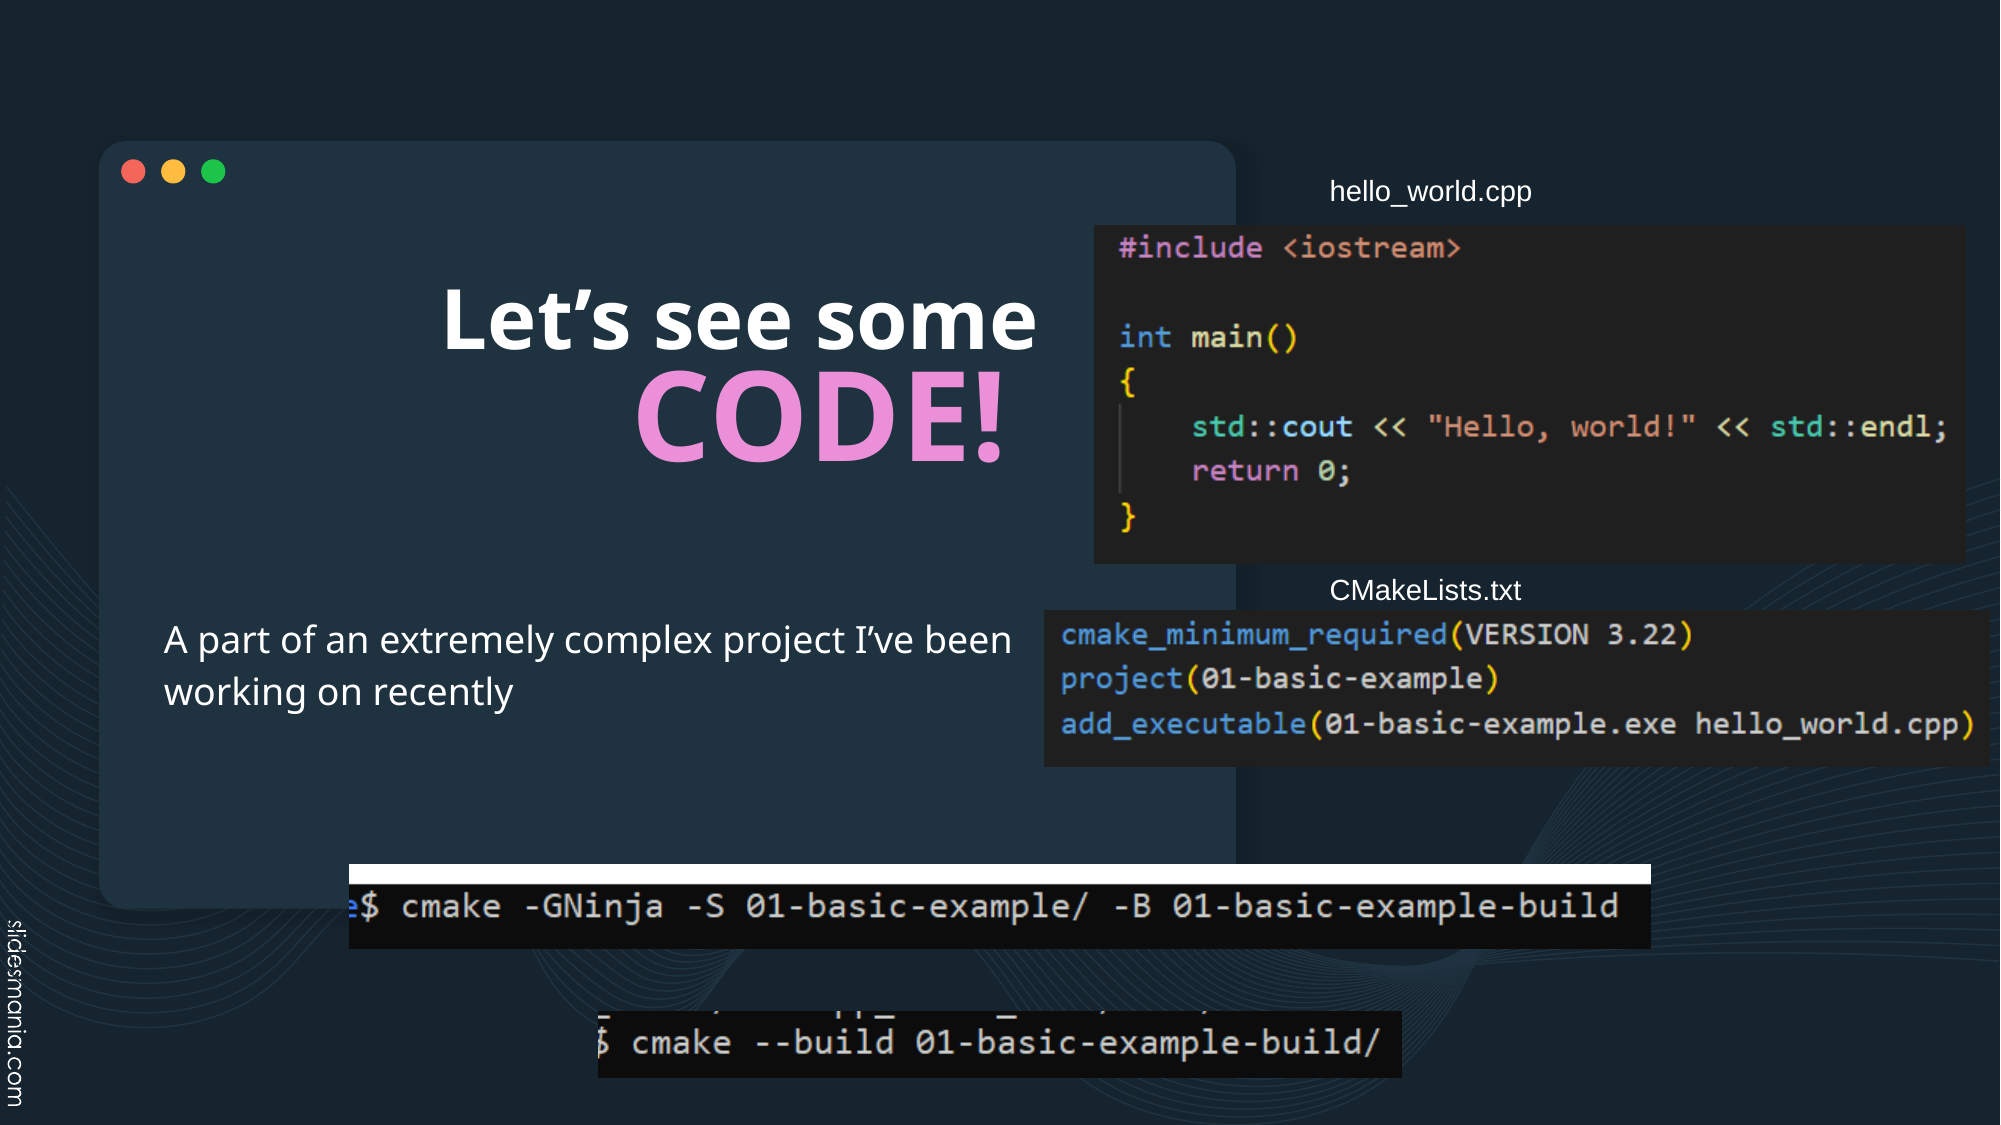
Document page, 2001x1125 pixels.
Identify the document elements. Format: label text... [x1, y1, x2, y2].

picture [598, 1011, 1402, 1078]
picture [1094, 225, 1966, 564]
text_box CMakeLists.txt [1314, 571, 1651, 608]
picture [1044, 610, 1990, 767]
picture [348, 864, 1652, 950]
title Let’s see some CODE! [143, 265, 1060, 589]
list A part of an extremely complex project I’ve been working on recently [143, 589, 1060, 869]
text_box hello_world.cpp [1314, 164, 1651, 215]
